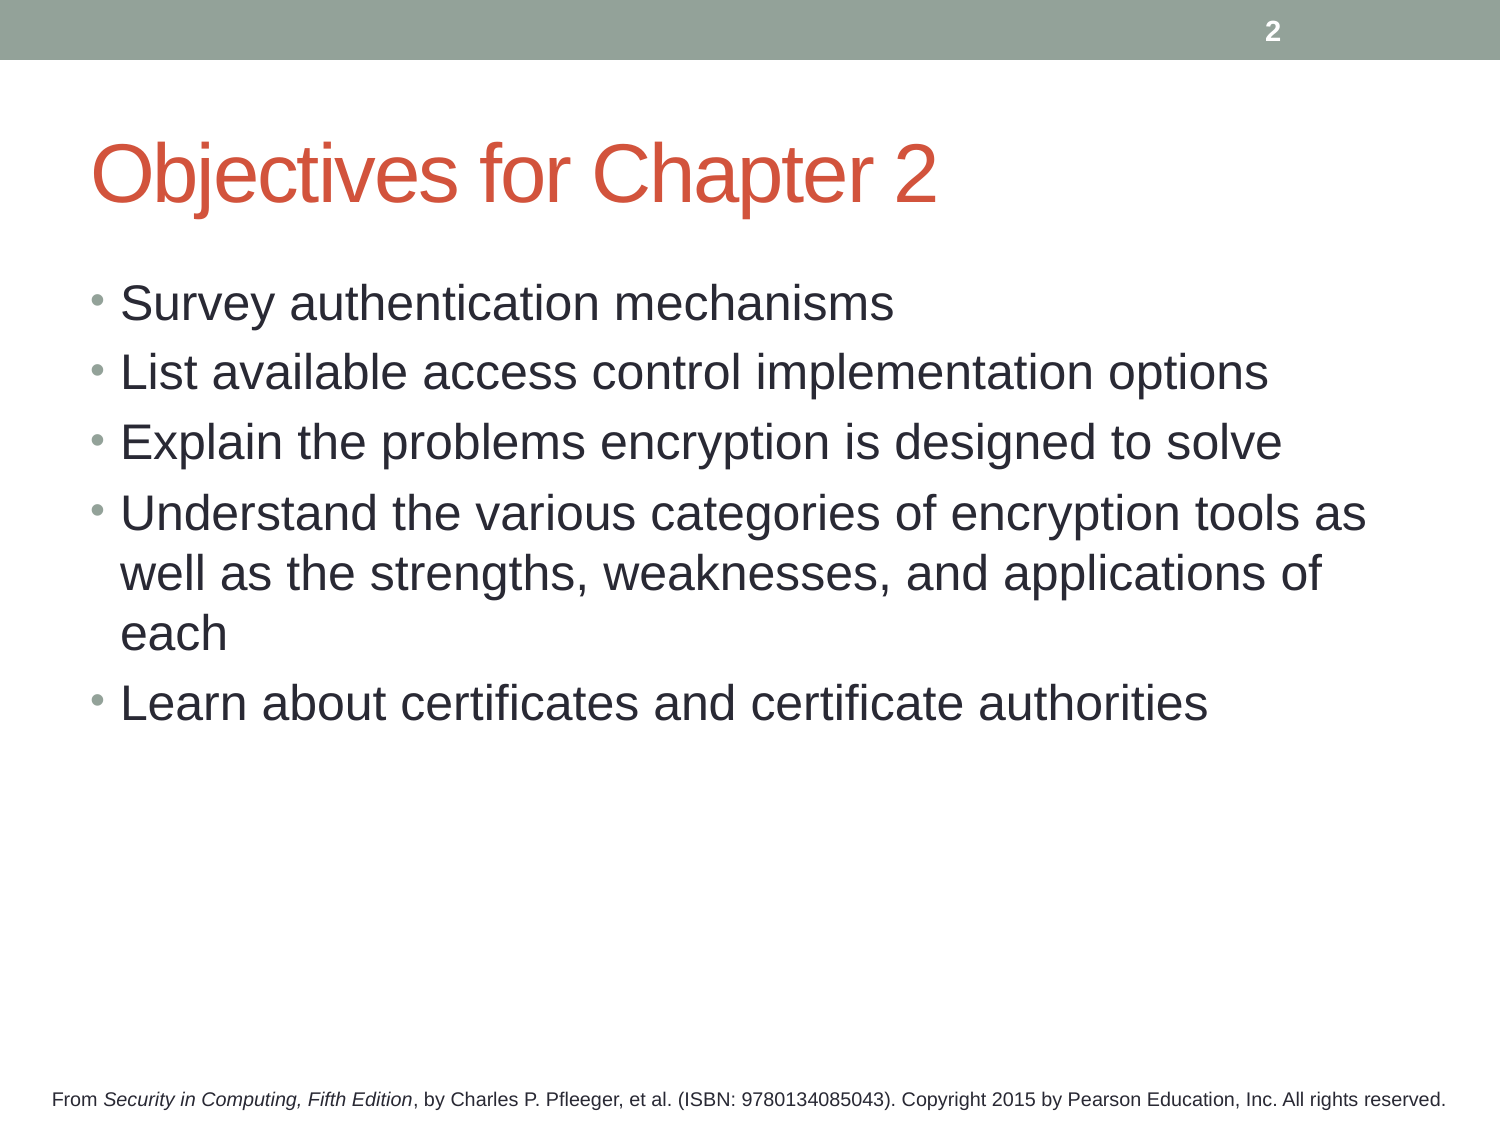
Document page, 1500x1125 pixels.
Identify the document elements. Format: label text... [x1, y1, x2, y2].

slide_number 2 [1250, 3, 1425, 57]
footer From Security in Computing, Fifth Edition, by Charles P. Pfleeger, et al. (ISBN: 9780134085043). Copyright 2015 by Pearson Education, Inc. All rights reserved. [0, 1071, 1500, 1125]
list Survey authentication mechanisms List available access control implementation options Explain the problems encryption is designed to solve Understand the various categories of encryption tools as well as the strengths, weaknesses, and applications of each Learn about certificates and certificate authorities [75, 262, 1425, 1063]
title Objectives for Chapter 2 [75, 87, 1425, 250]
